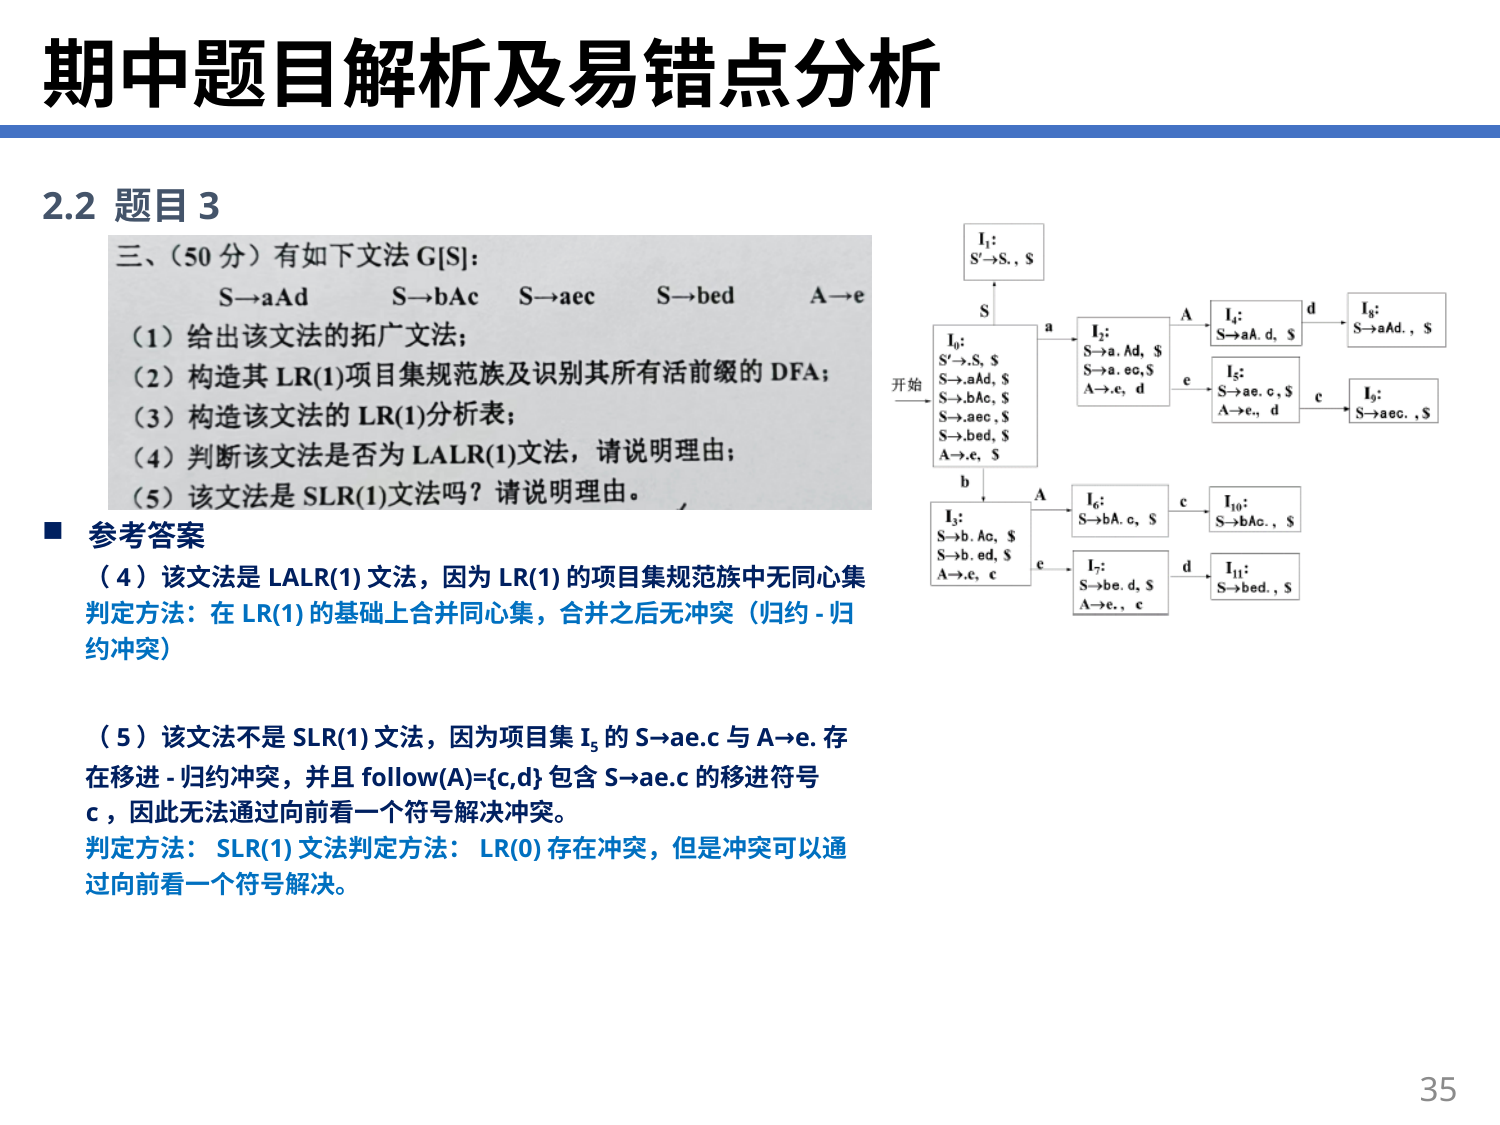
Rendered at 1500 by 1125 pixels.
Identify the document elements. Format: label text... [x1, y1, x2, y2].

slide_number 35 [1403, 1065, 1473, 1118]
picture [107, 235, 872, 510]
text_box （4）该文法是LALR(1)文法，因为LR(1)的项目集规范族中无同心集 判定方法：在LR(1)的基础上合并同心集，合并之后无冲突（归约-归约冲突） [70, 548, 885, 671]
title 期中题目解析及易错点分析 [27, 23, 1471, 132]
text_box 参考答案 [27, 502, 729, 560]
text_box （5）该文法不是SLR(1)文法，因为项目集I5的S→ae.c与A→e.存在移进-归约冲突，并且follow(A)={c,d}包含S→ae.c的移进符号c，因此无法通过向前看一个符号解决冲突。 判定方法：SLR(1)文法判定方法：LR(0)存在冲突，但是冲突可以通过向前看一个符号解决。 [70, 706, 885, 907]
text_box 2.2 题目3 [27, 166, 729, 307]
picture [884, 213, 1453, 621]
